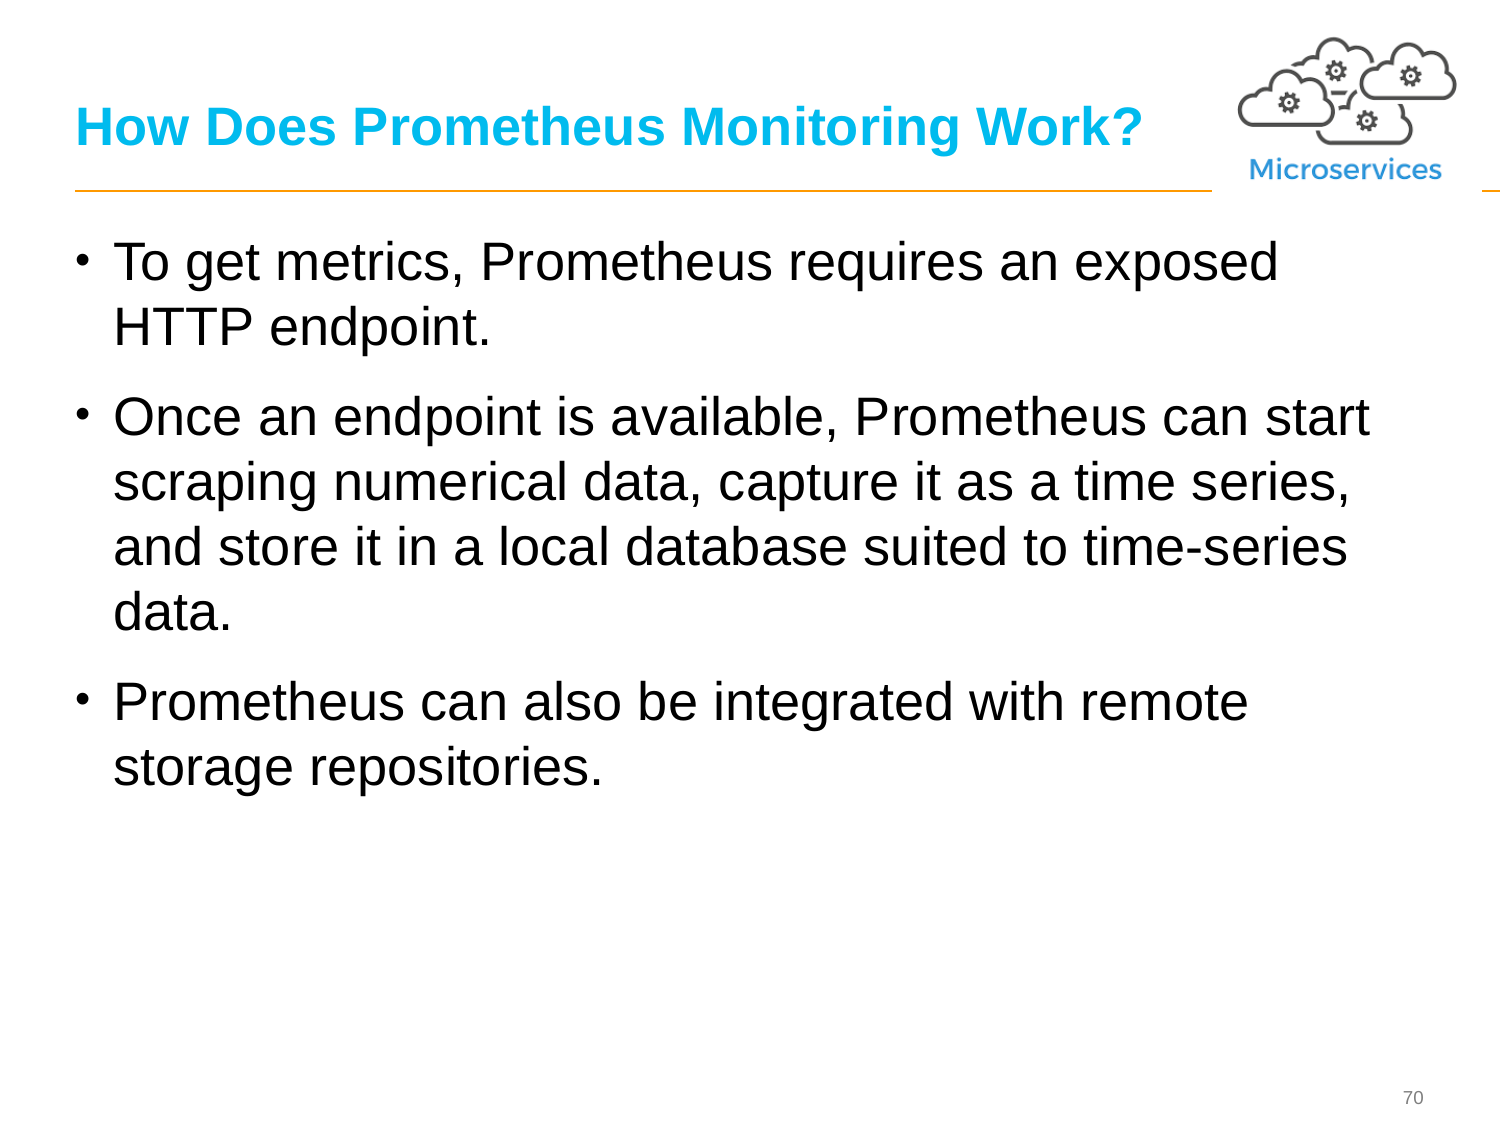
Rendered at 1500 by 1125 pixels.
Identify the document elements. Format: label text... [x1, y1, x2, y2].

title How Does Prometheus Monitoring Work? [75, 27, 1422, 157]
picture [1212, 1, 1482, 203]
list To get metrics, Prometheus requires an exposed HTTP endpoint. Once an endpoint is available, Prometheus can start scraping numerical data, capture it as a time series, and store it in a local database suited to time-series data. Prometheus can also be integrated with remote storage repositories. [75, 226, 1425, 1018]
